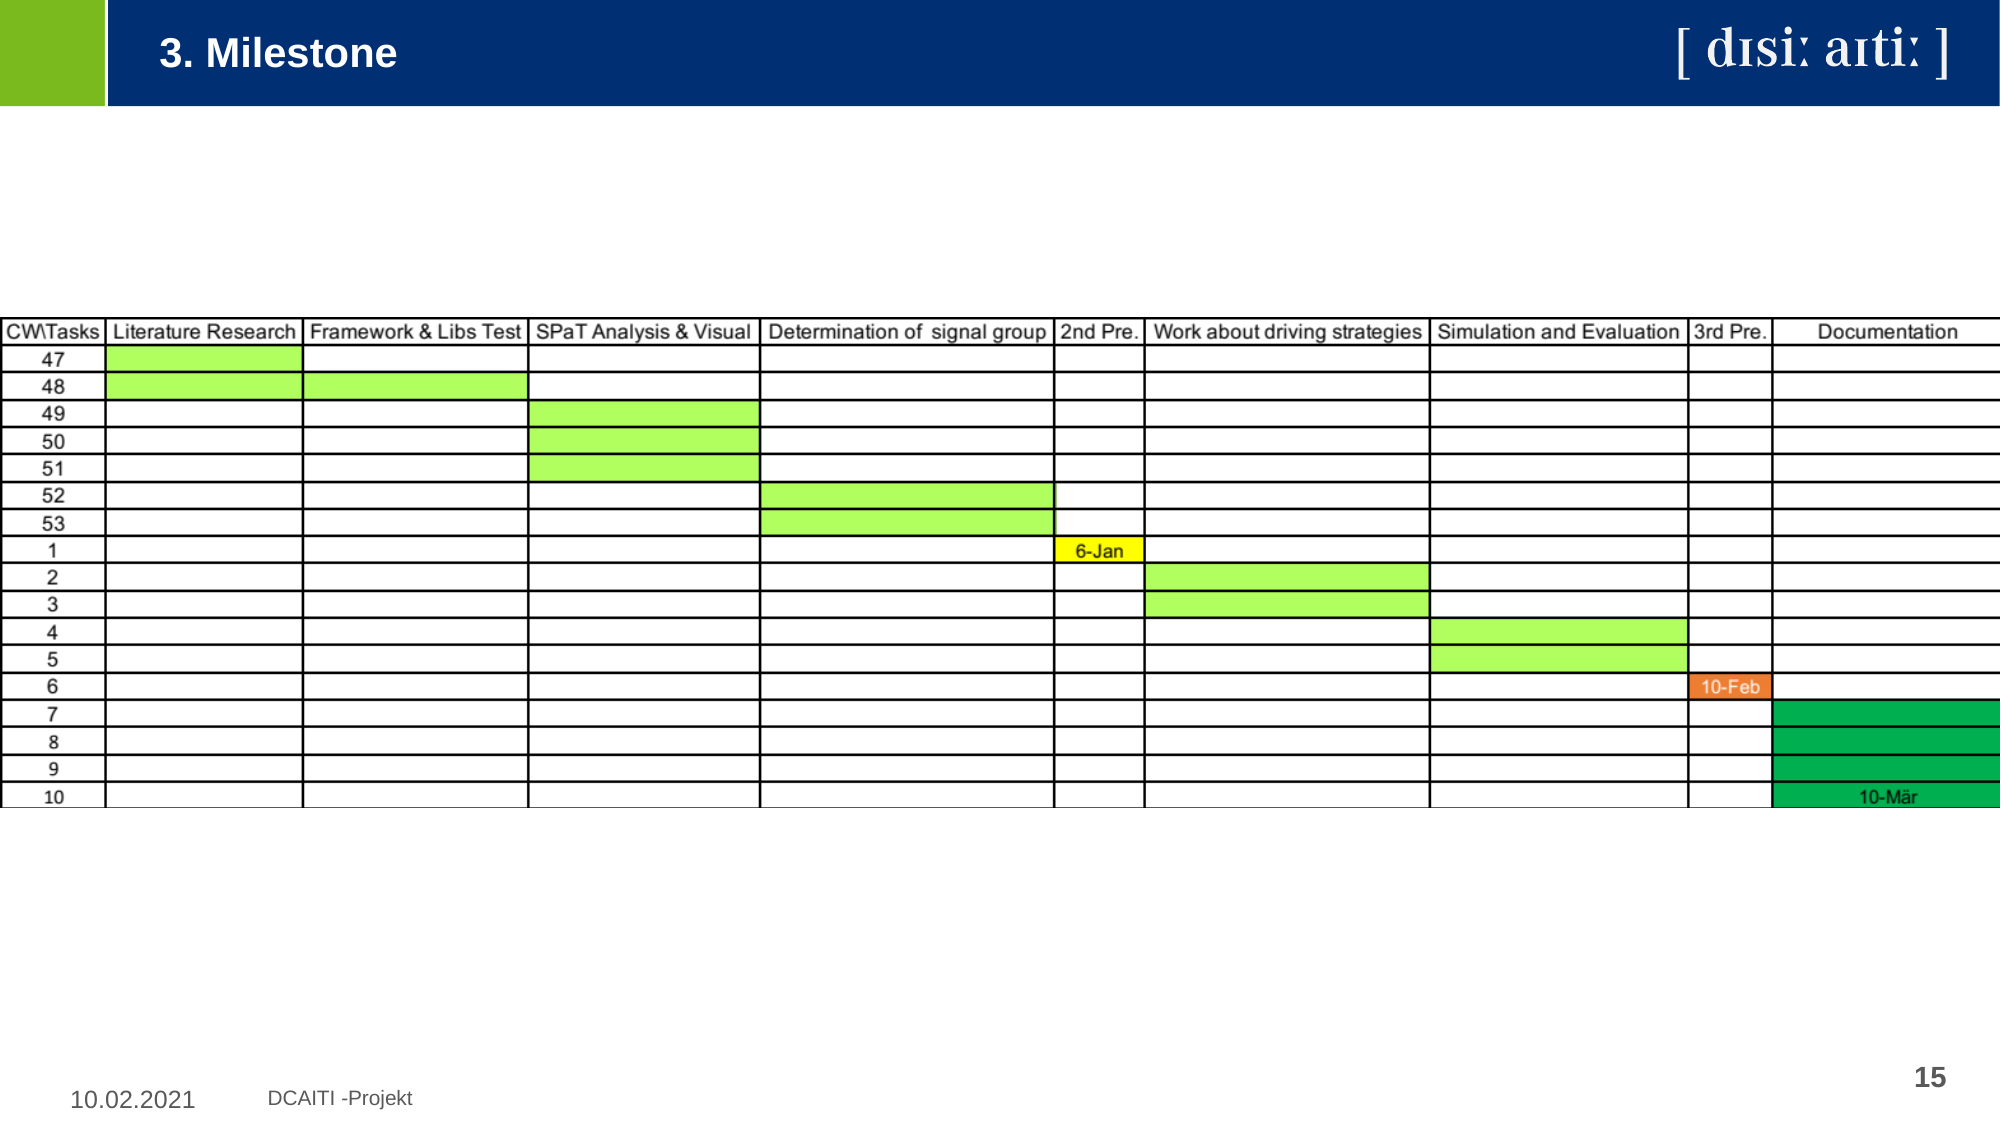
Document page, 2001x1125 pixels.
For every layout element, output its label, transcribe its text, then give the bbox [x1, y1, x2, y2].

picture [0, 317, 2000, 808]
text_box DCAITI -Projekt [267, 1071, 1841, 1125]
text_box 15 [1850, 1022, 1947, 1125]
text_box 10.02.2021 [52, 1071, 215, 1125]
text_box 3. Milestone [106, 0, 1628, 107]
